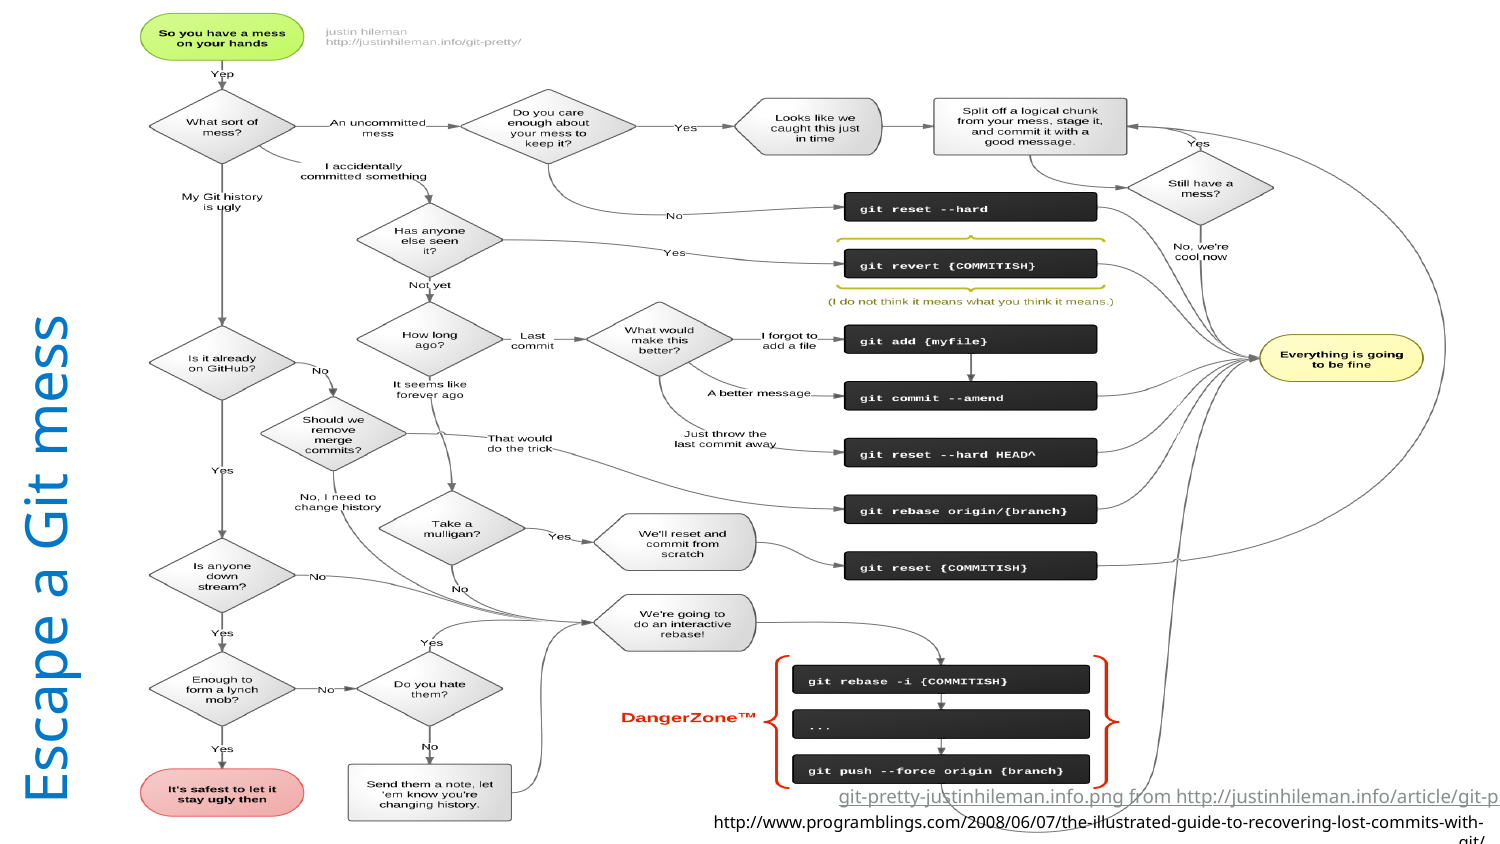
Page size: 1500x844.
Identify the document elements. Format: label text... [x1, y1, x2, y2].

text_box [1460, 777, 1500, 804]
title Escape a Git mess [8, 27, 85, 805]
picture [118, 0, 1456, 844]
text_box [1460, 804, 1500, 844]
